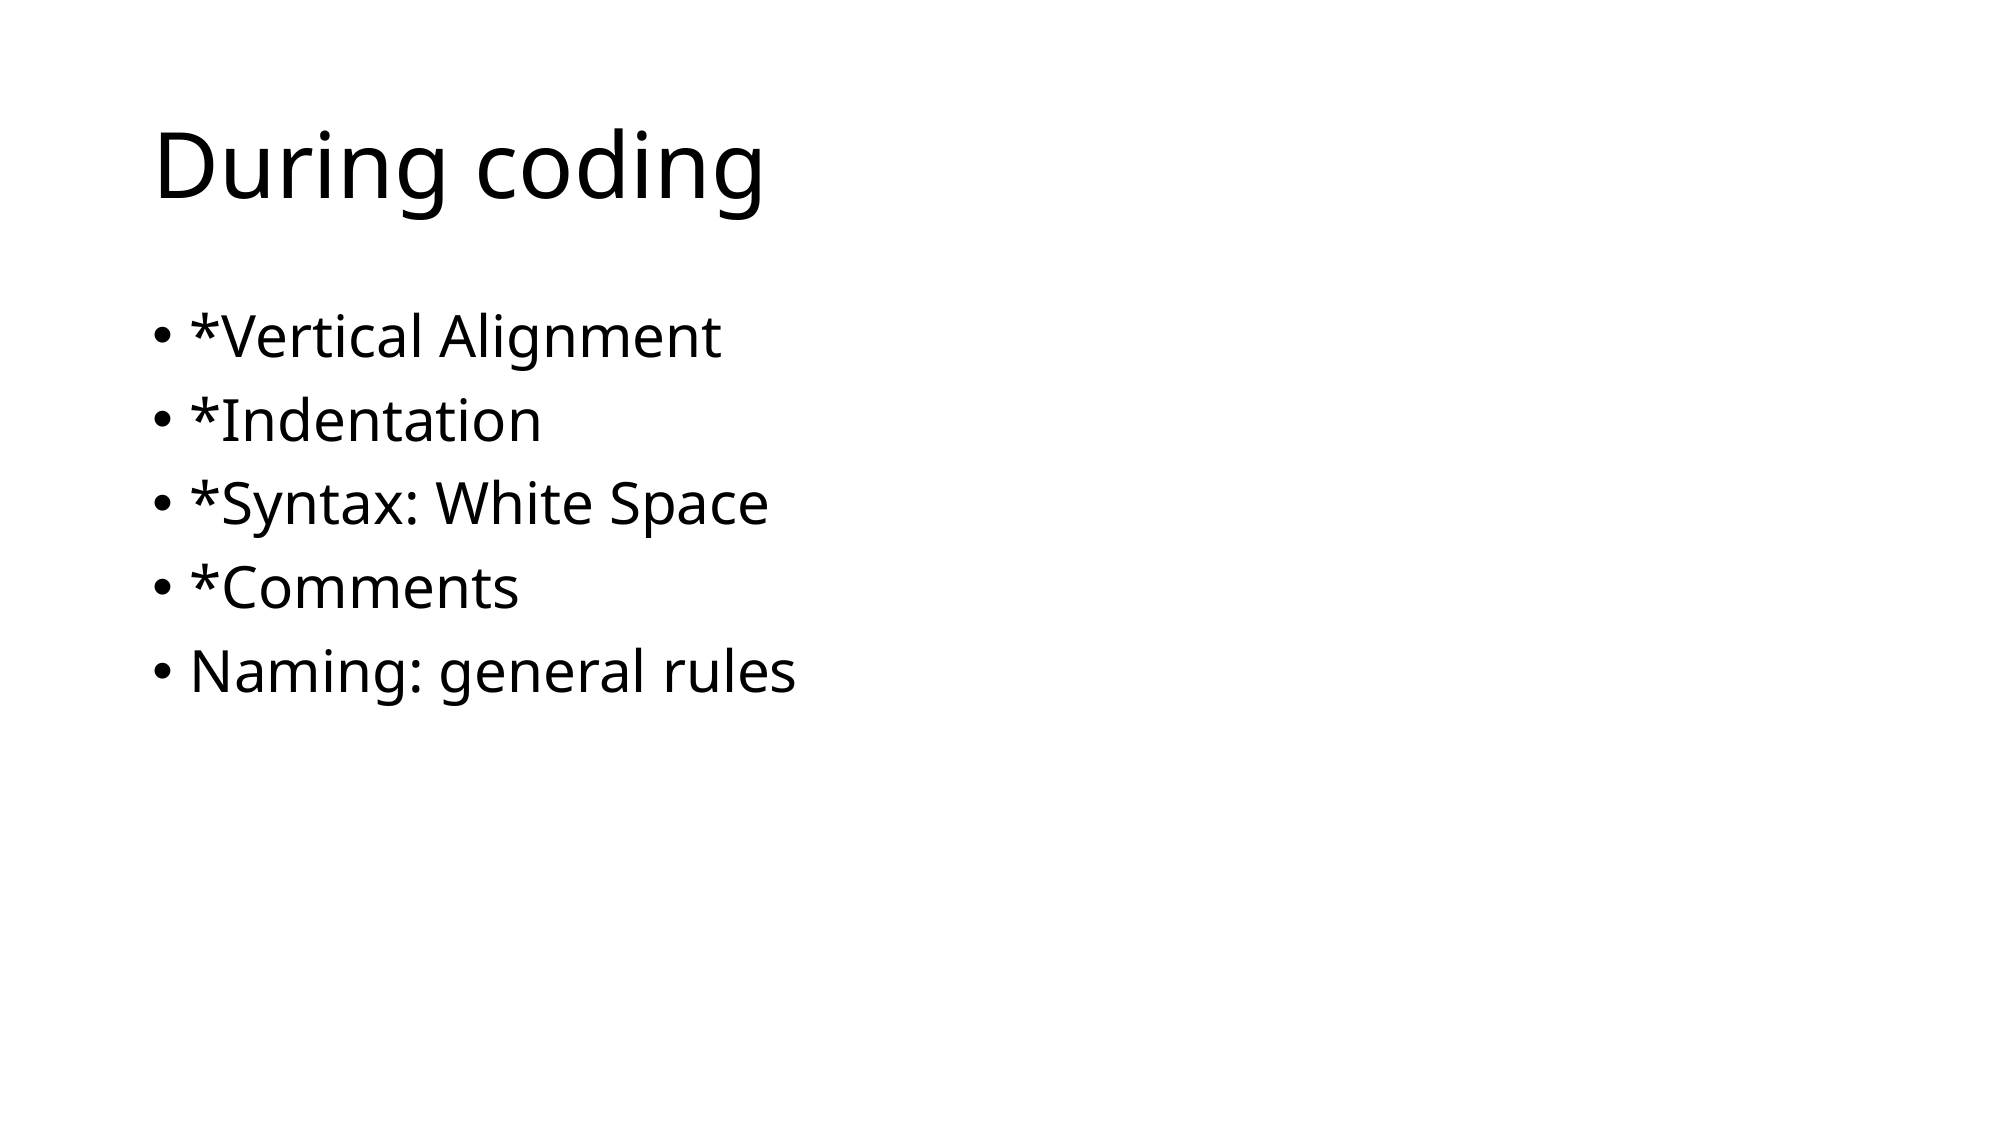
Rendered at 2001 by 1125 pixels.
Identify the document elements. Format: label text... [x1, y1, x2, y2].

list *Vertical Alignment *Indentation *Syntax: White Space *Comments Naming: general rules [137, 299, 1863, 750]
title During coding [137, 59, 1863, 278]
